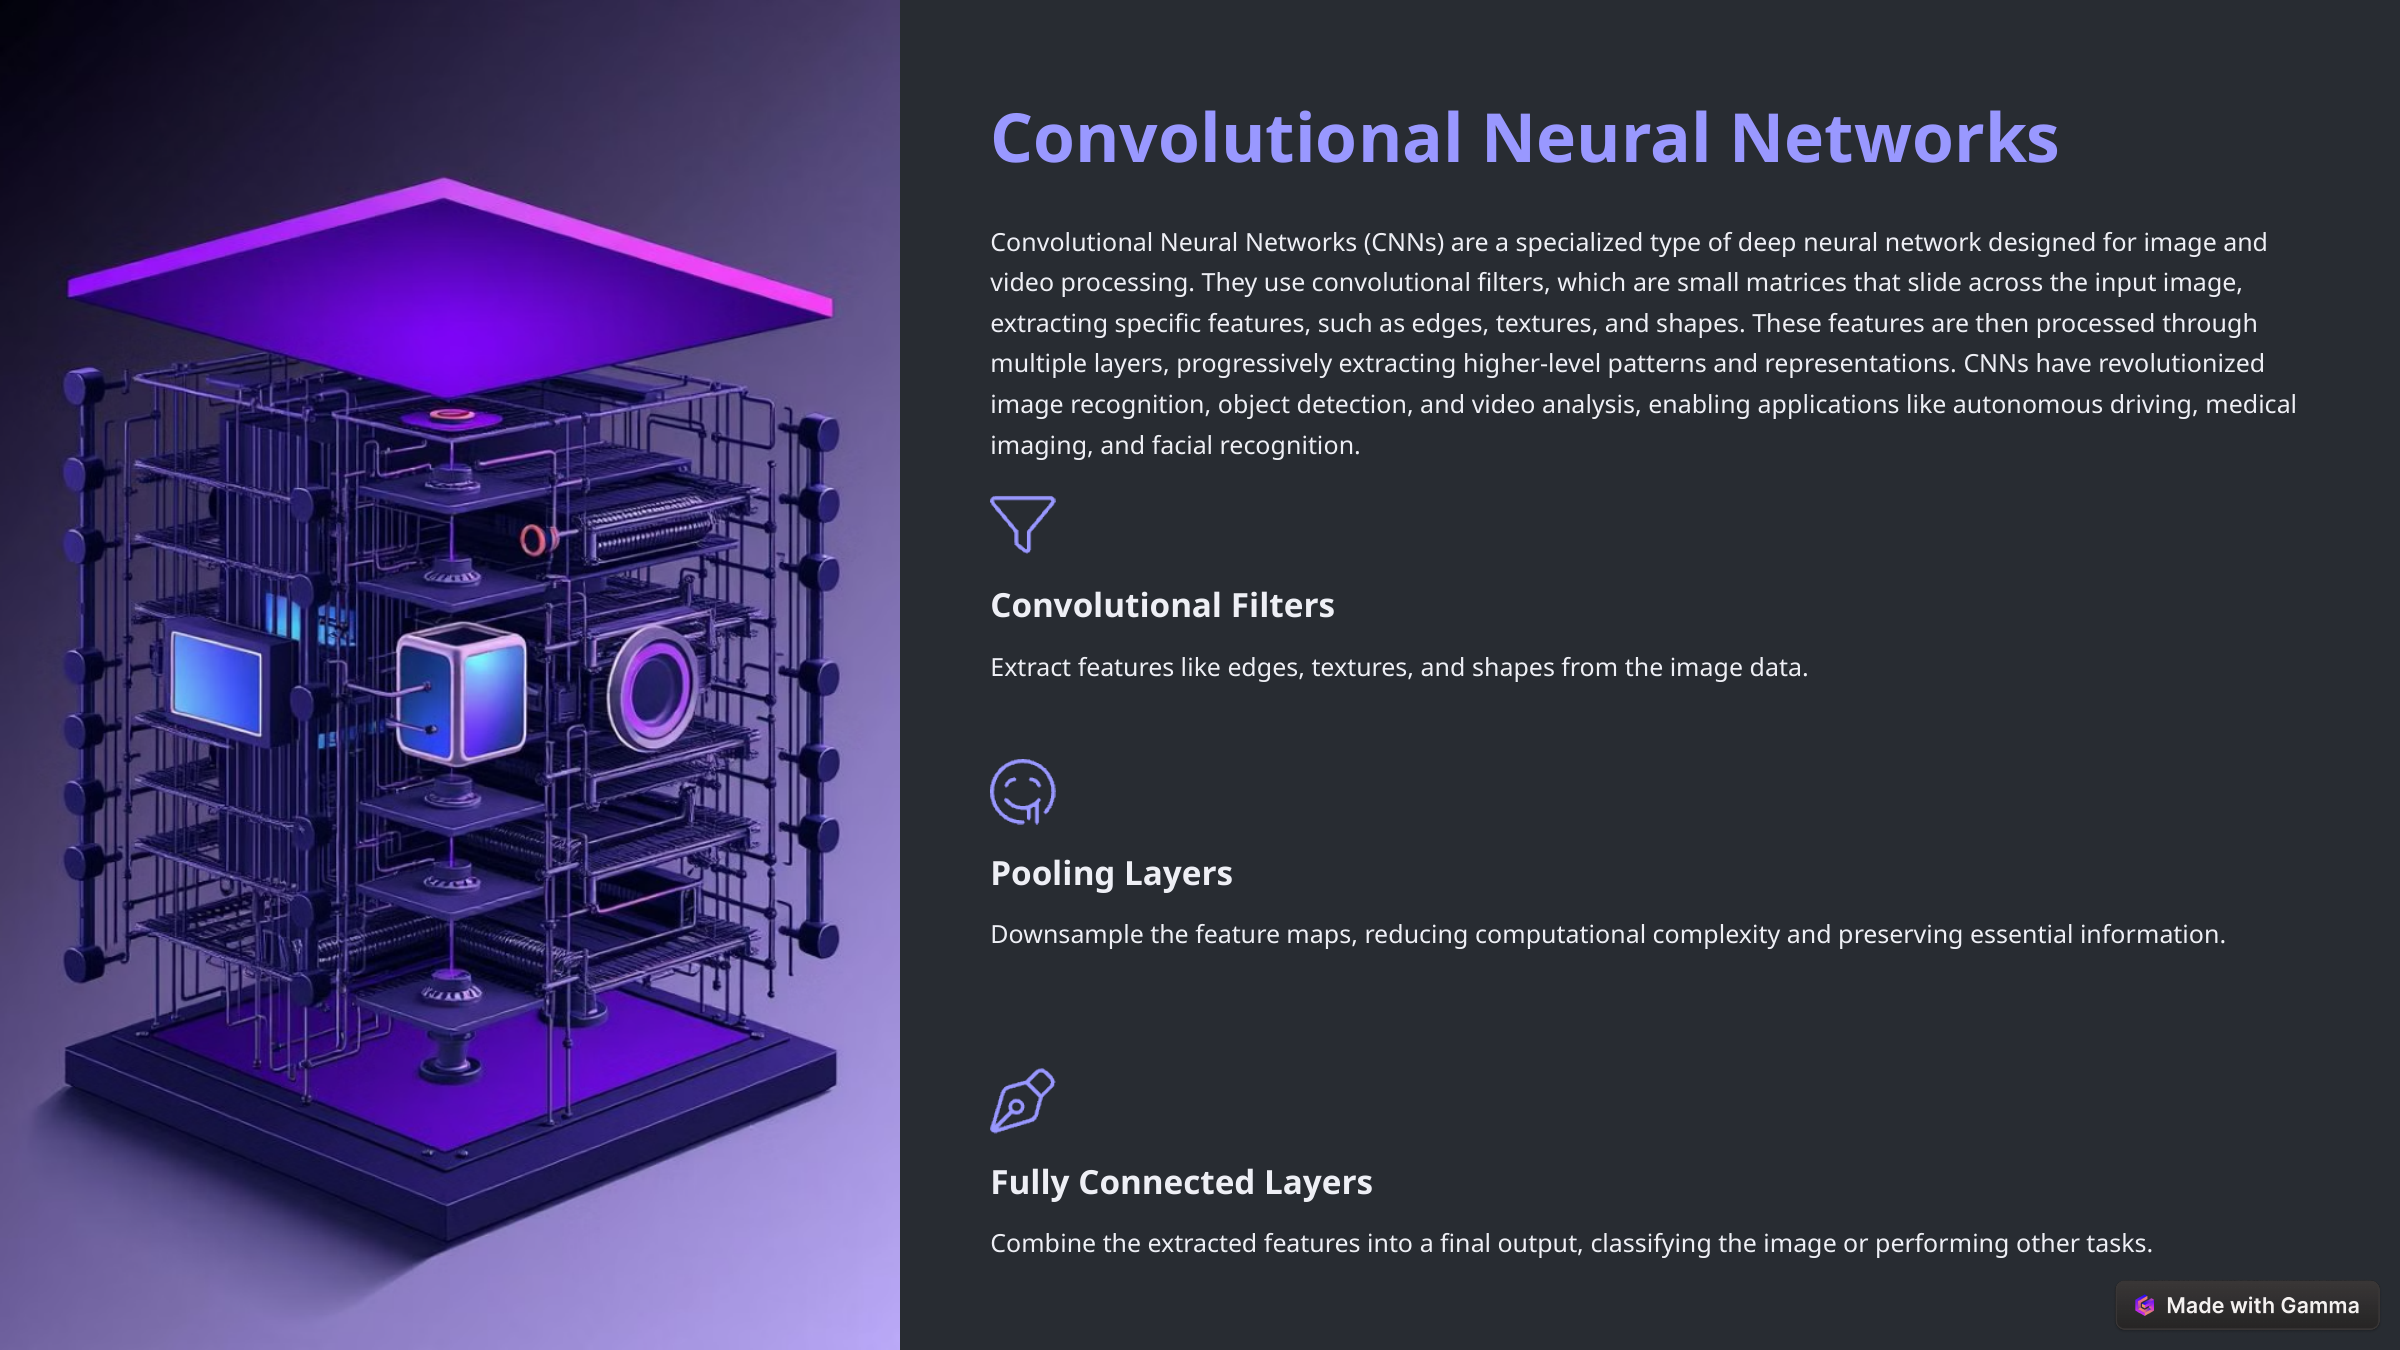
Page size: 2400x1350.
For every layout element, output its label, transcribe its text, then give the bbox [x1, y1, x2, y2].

text_box Convolutional Filters [990, 582, 1331, 626]
text_box Fully Connected Layers [990, 1159, 1340, 1202]
text_box Combine the extracted features into a final output, classifying the image or performing other tasks. [990, 1217, 2310, 1259]
text_box Extract features like edges, textures, and shapes from the image data. [990, 640, 2310, 683]
text_box Downsample the feature maps, reducing computational complexity and preserving essential information. [990, 908, 2310, 992]
picture [990, 759, 1056, 825]
text_box Convolutional Neural Networks (CNNs) are a specialized type of deep neural network designed for image and video processing. They use convolutional filters, which are small matrices that slide across the input image, extracting specific features, such as edges, textures, and shapes. These features are then processed through multiple layers, progressively extracting higher-level patterns and representations. CNNs have revolutionized image recognition, object detection, and video analysis, enabling applications like autonomous driving, medical imaging, and facial recognition. [990, 215, 2310, 464]
text_box Convolutional Neural Networks [990, 91, 1918, 177]
picture [2106, 1271, 2389, 1339]
text_box Pooling Layers [990, 850, 1331, 893]
picture [990, 492, 1056, 558]
picture [0, 0, 900, 1350]
picture [990, 1068, 1056, 1134]
